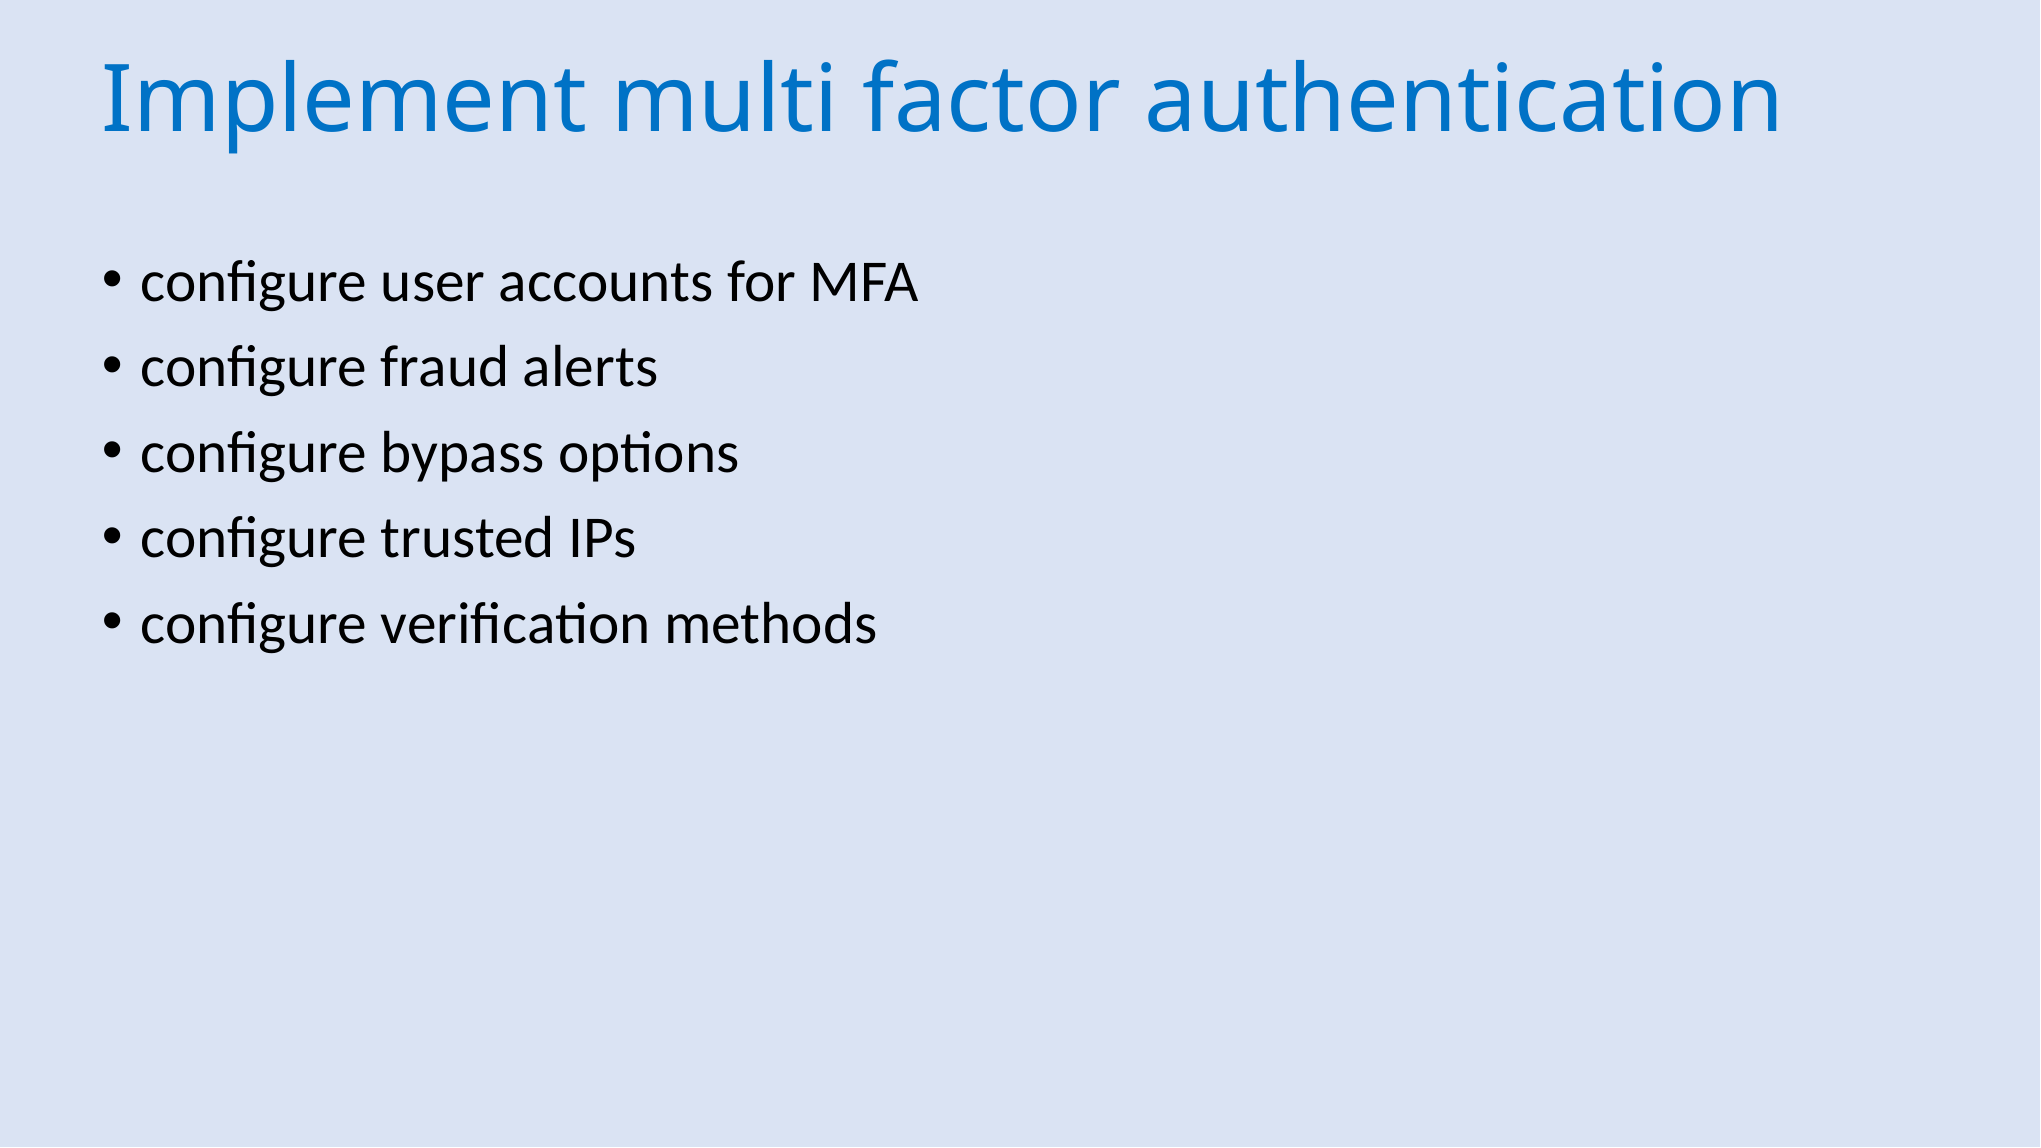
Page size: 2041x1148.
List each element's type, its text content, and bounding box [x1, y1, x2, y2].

list configure user accounts for MFA configure fraud alerts configure bypass options configure trusted IPs configure verification methods [86, 242, 1953, 954]
title Implement multi factor authentication [86, 38, 1953, 164]
